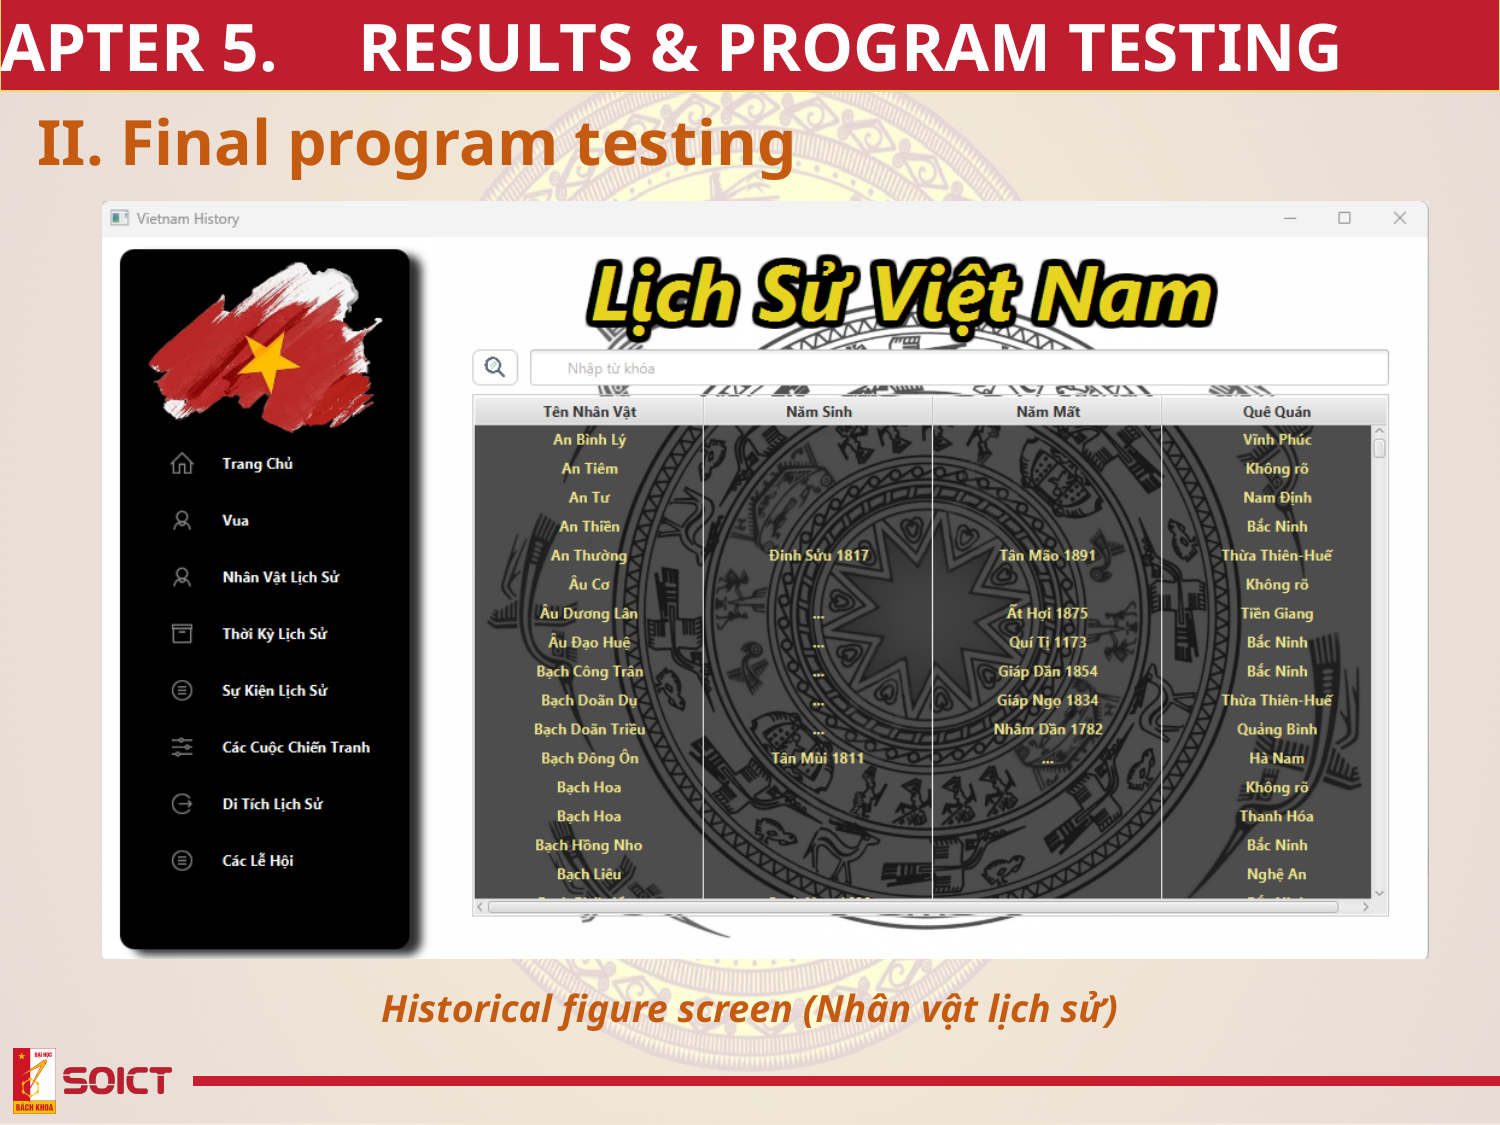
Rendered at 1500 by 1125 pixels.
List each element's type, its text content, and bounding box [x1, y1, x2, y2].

text_box [1377, 0, 1500, 92]
picture [102, 201, 1429, 959]
picture [13, 1048, 172, 1114]
text_box II. Final program testing [26, 105, 1042, 215]
text_box CHAPTER 5. RESULTS & PROGRAM TESTING [0, 0, 1377, 92]
text_box Historical figure screen (Nhân vật lịch sử) [342, 977, 1158, 1038]
